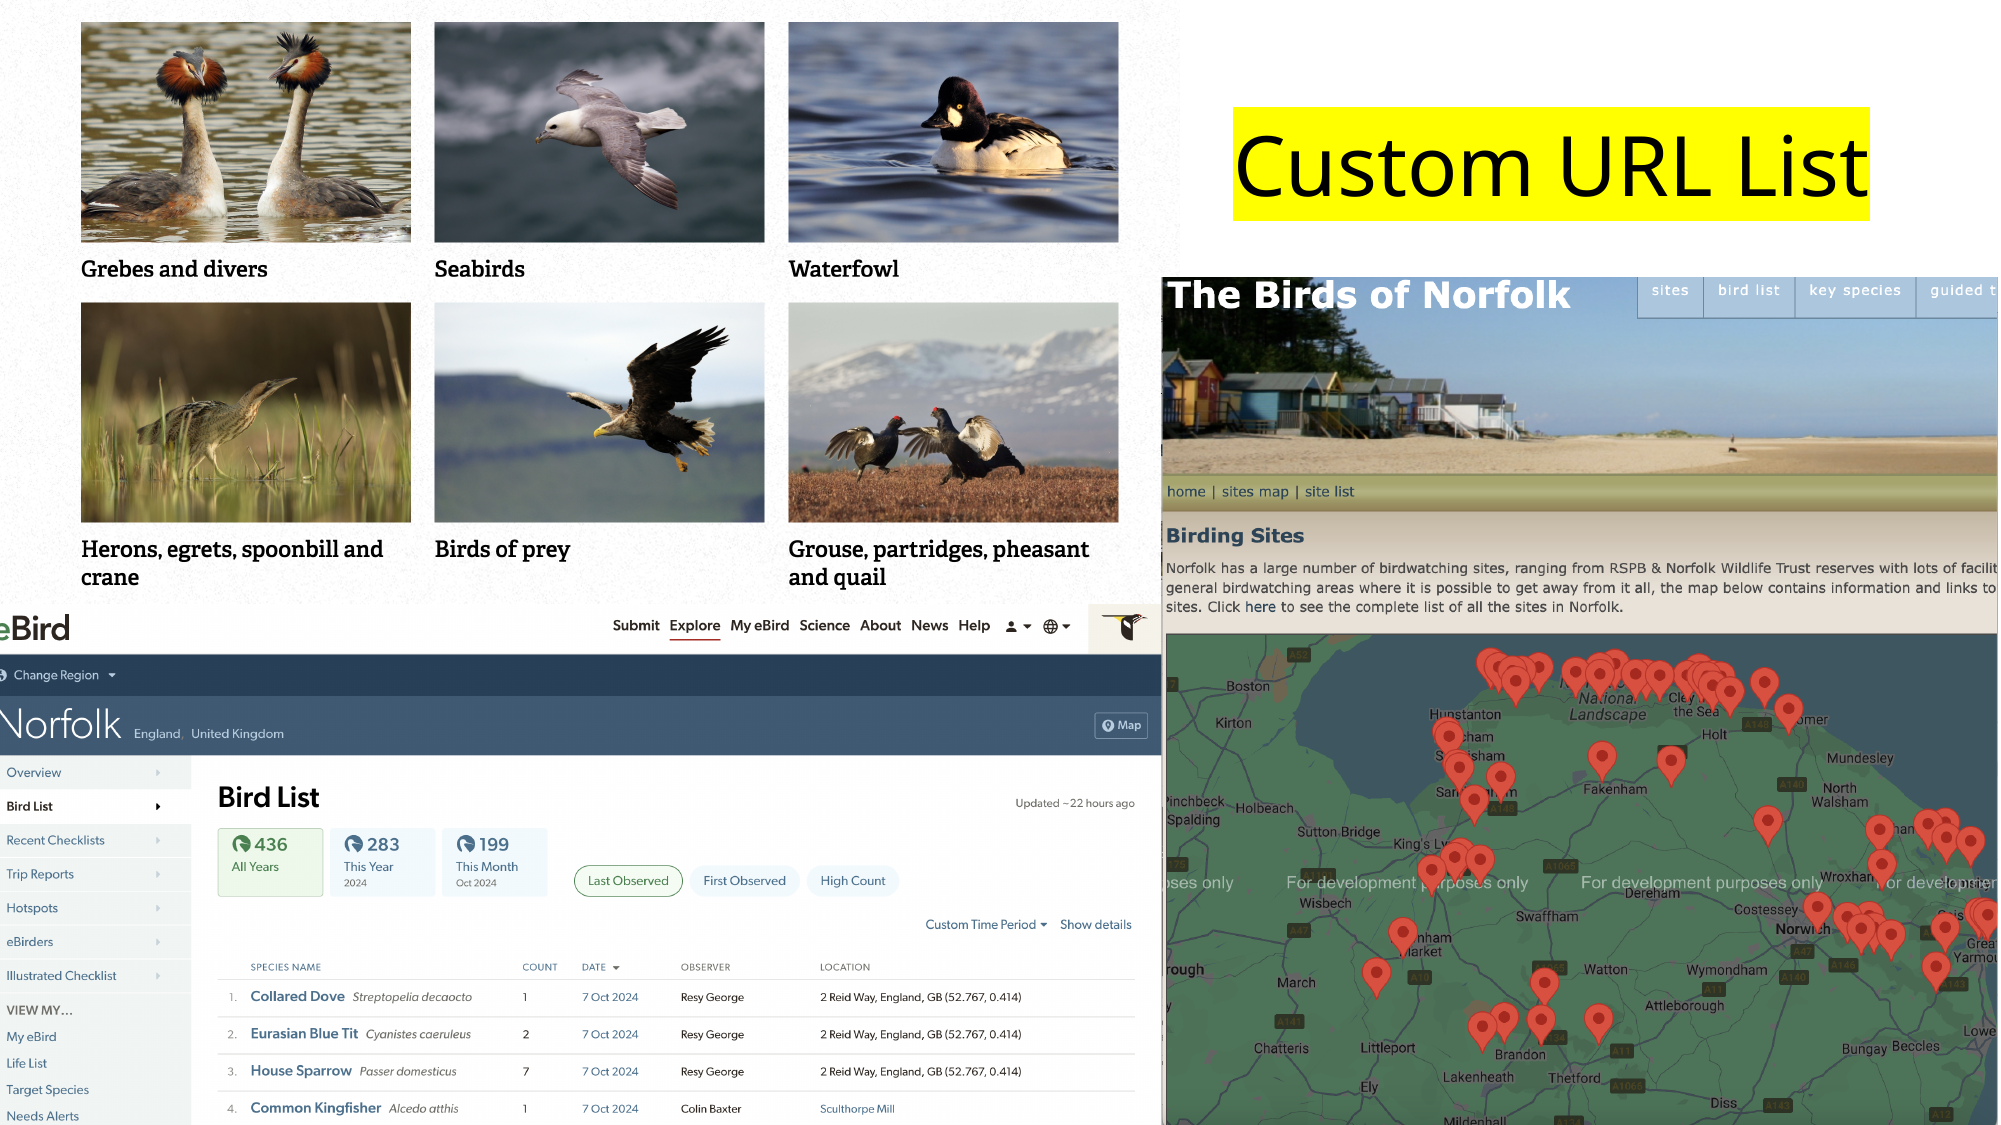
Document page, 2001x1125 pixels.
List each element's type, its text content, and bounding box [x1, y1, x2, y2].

text_box Custom URL List [1218, 105, 1885, 220]
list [1160, 276, 1999, 1125]
picture [0, 0, 1180, 1125]
